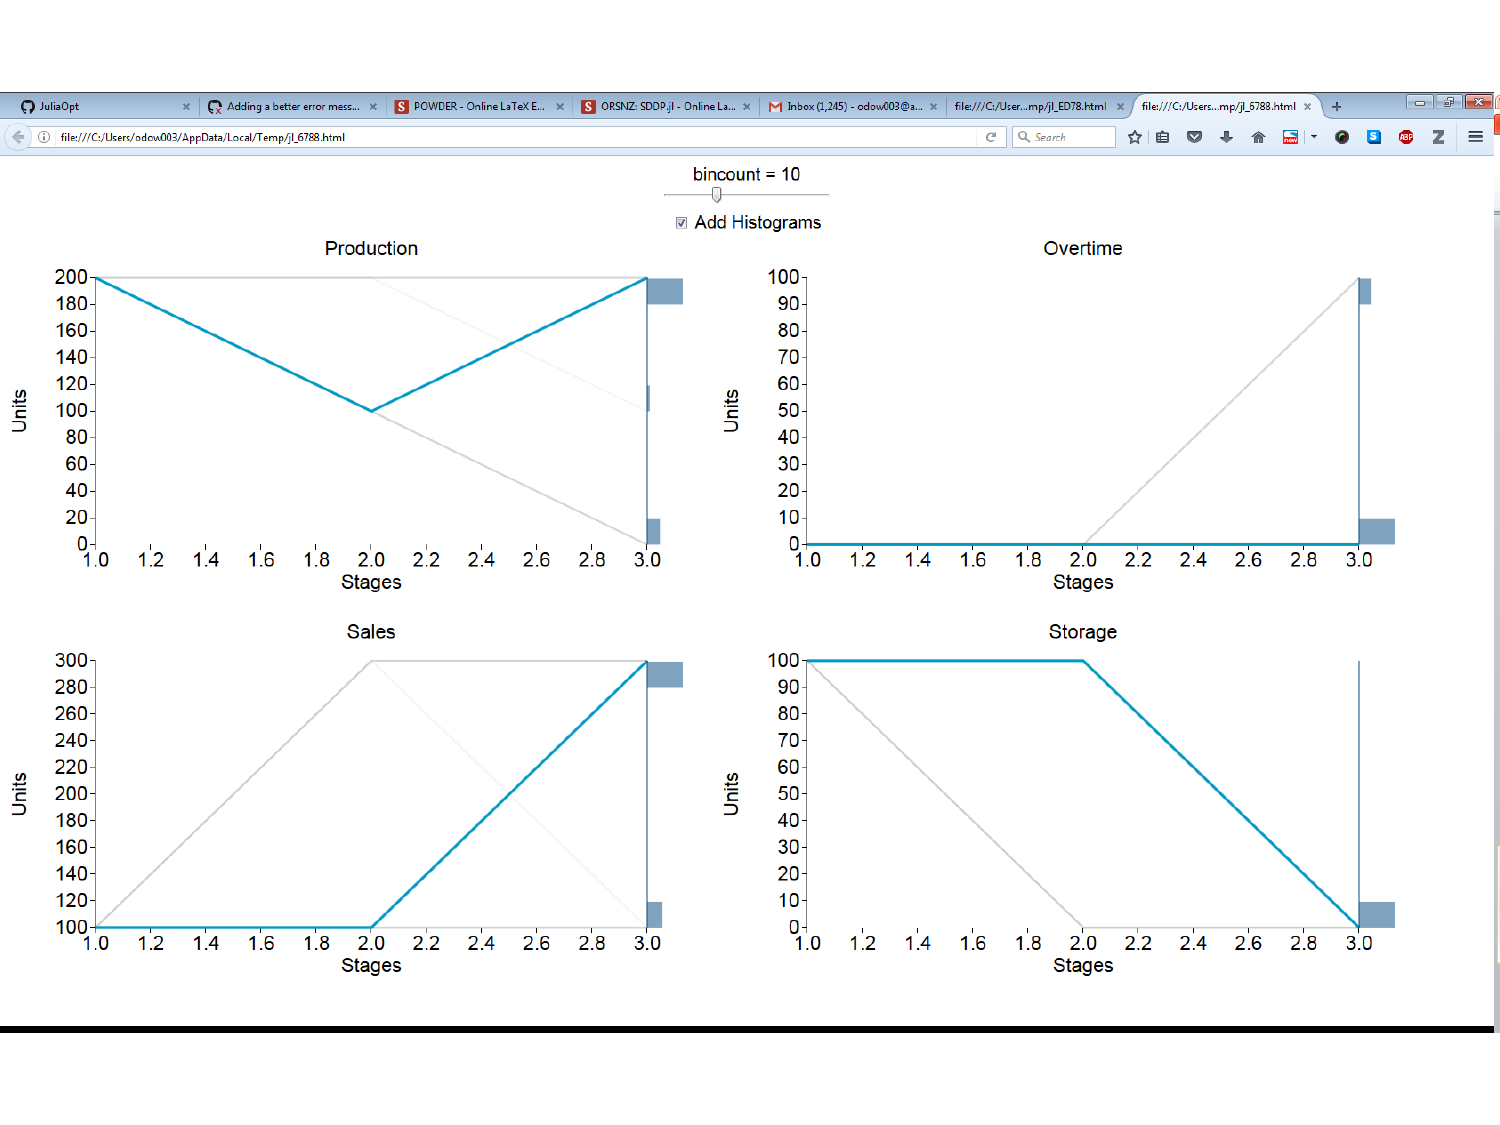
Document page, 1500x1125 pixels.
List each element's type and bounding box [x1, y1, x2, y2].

picture [0, 91, 1500, 1034]
